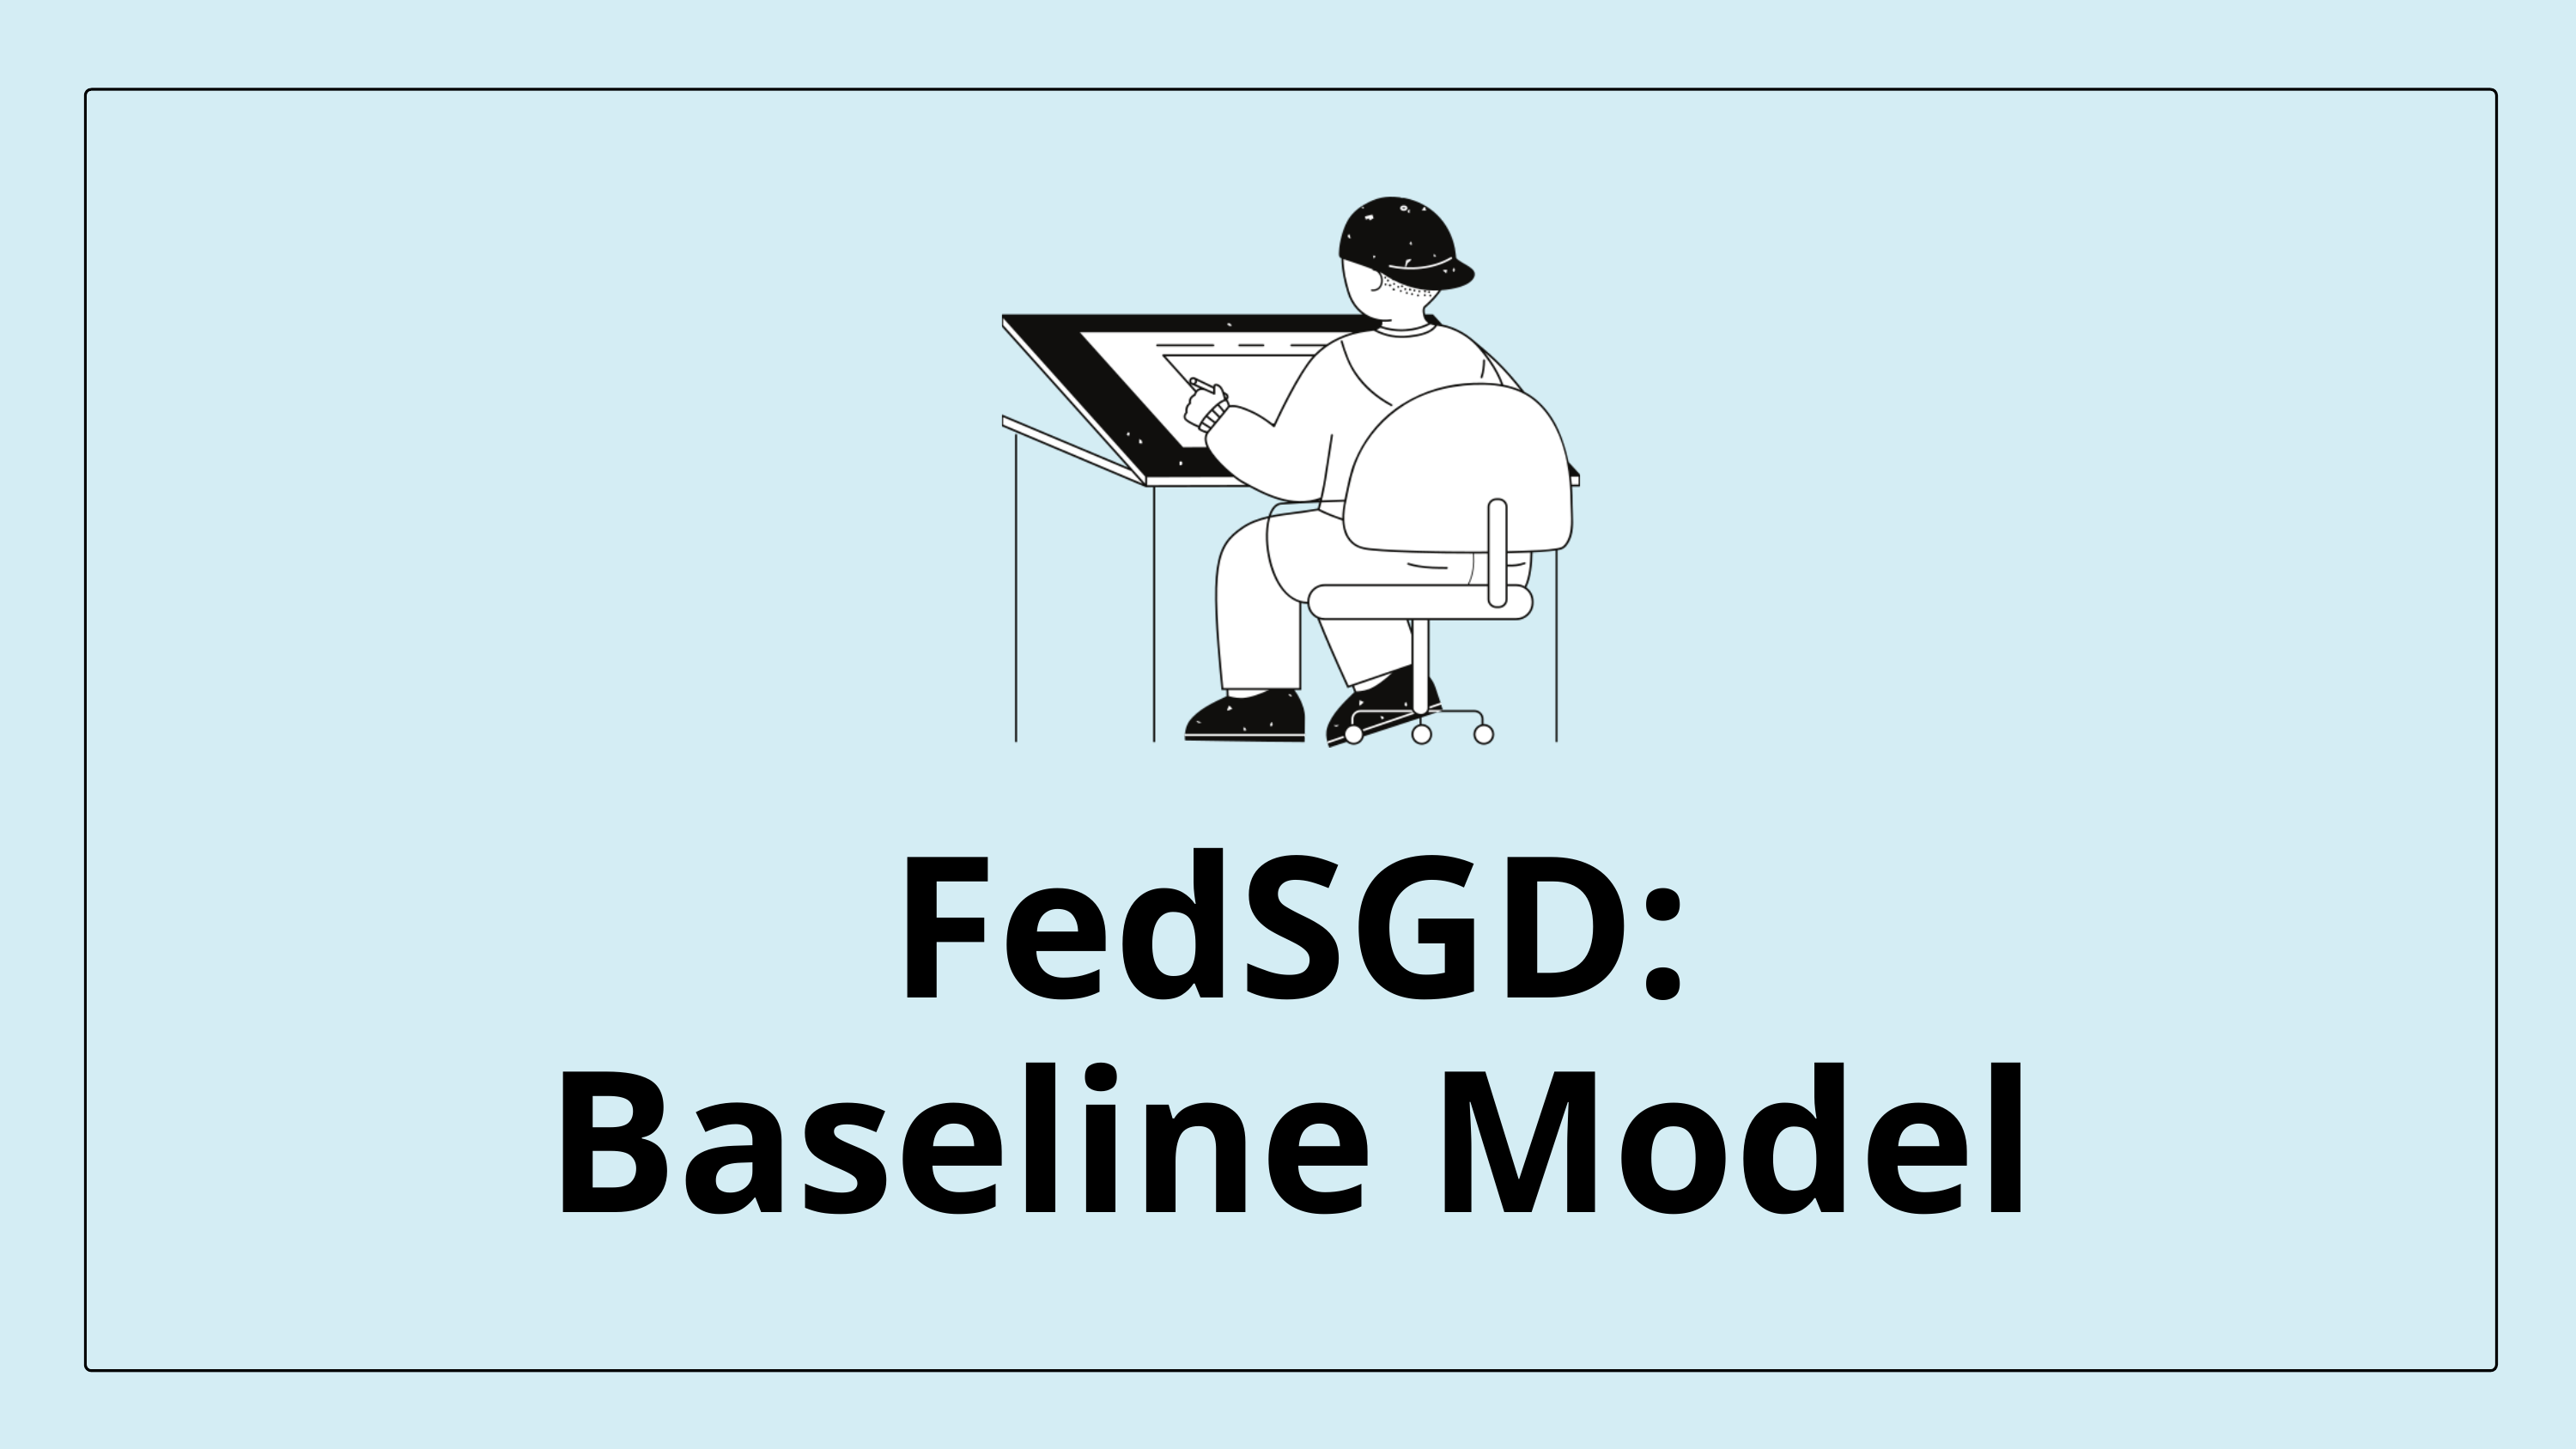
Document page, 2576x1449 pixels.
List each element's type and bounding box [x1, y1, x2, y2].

text_box [496, 809, 2086, 1323]
text_box [85, 88, 2497, 1371]
